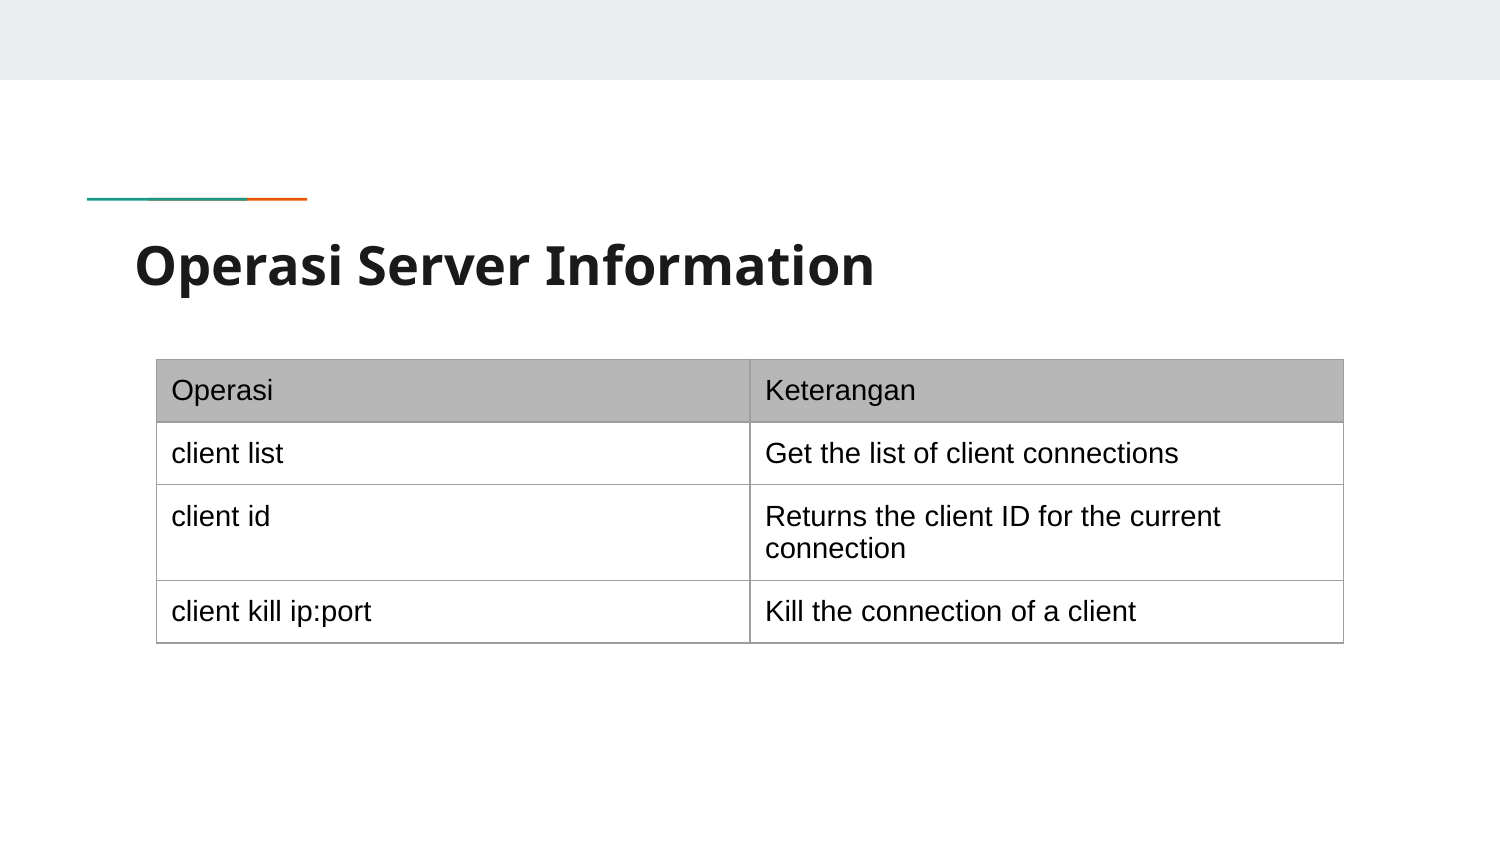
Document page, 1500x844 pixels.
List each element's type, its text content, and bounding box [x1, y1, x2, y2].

title Operasi Server Information [119, 216, 1381, 305]
table_cell client id [157, 485, 749, 580]
table_header Operasi [157, 360, 749, 421]
table_cell Kill the connection of a client [751, 581, 1343, 642]
table_cell Get the list of client connections [751, 423, 1343, 484]
table_cell client kill ip:port [157, 581, 749, 642]
table_cell Returns the client ID for the current connection [751, 485, 1343, 580]
table_cell client list [157, 423, 749, 484]
table_header Keterangan [751, 360, 1343, 421]
